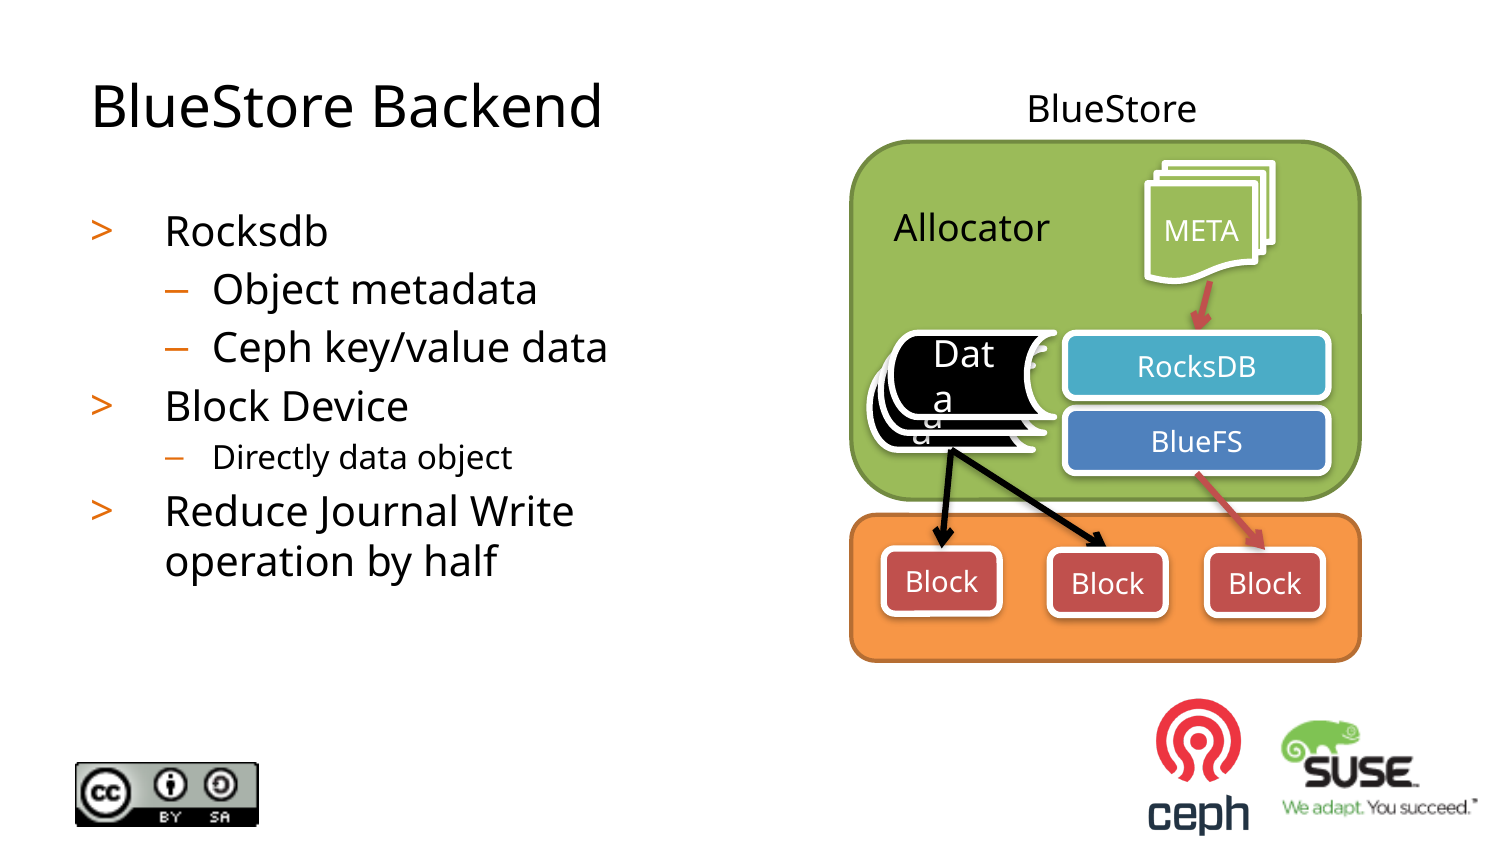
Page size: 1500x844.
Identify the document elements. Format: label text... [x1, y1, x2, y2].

list Rocksdb Object metadata Ceph key/value data Block Device Directly data object Reduce Journal Write operation by half [75, 196, 738, 754]
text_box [941, 449, 952, 549]
text_box BlueStore [1011, 77, 1202, 140]
picture [75, 762, 259, 827]
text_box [851, 449, 1360, 661]
title BlueStore Backend [75, 33, 1425, 175]
picture [1122, 691, 1486, 844]
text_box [851, 141, 1360, 449]
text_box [1196, 472, 1266, 551]
